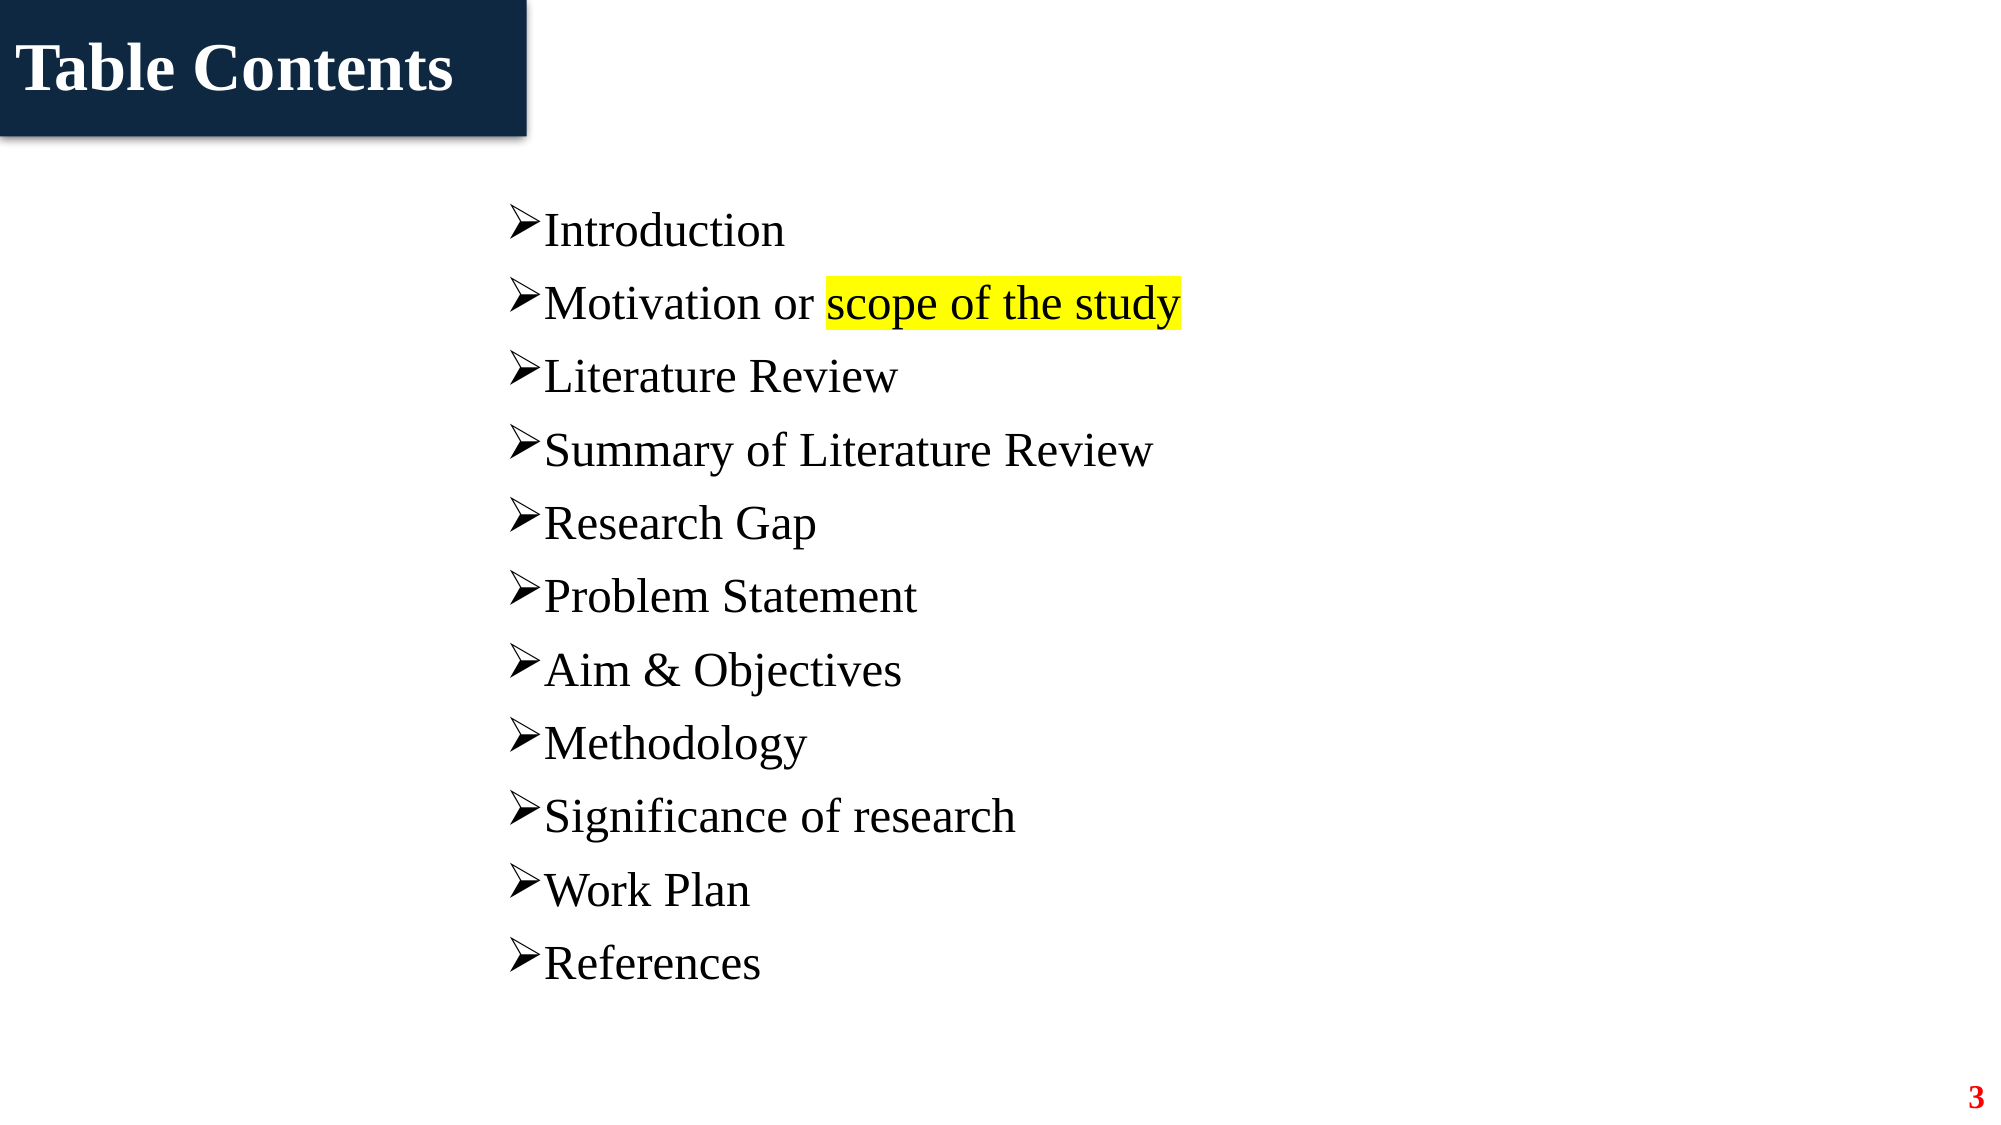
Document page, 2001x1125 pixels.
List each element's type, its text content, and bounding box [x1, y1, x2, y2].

text_box Table Contents [0, 0, 527, 137]
list Introduction Motivation or scope of the study Literature Review Summary of Literature Review Research Gap Problem Statement Aim & Objectives Methodology Significance of research Work Plan References [490, 196, 1300, 1005]
slide_number 3 [1550, 1065, 2000, 1125]
